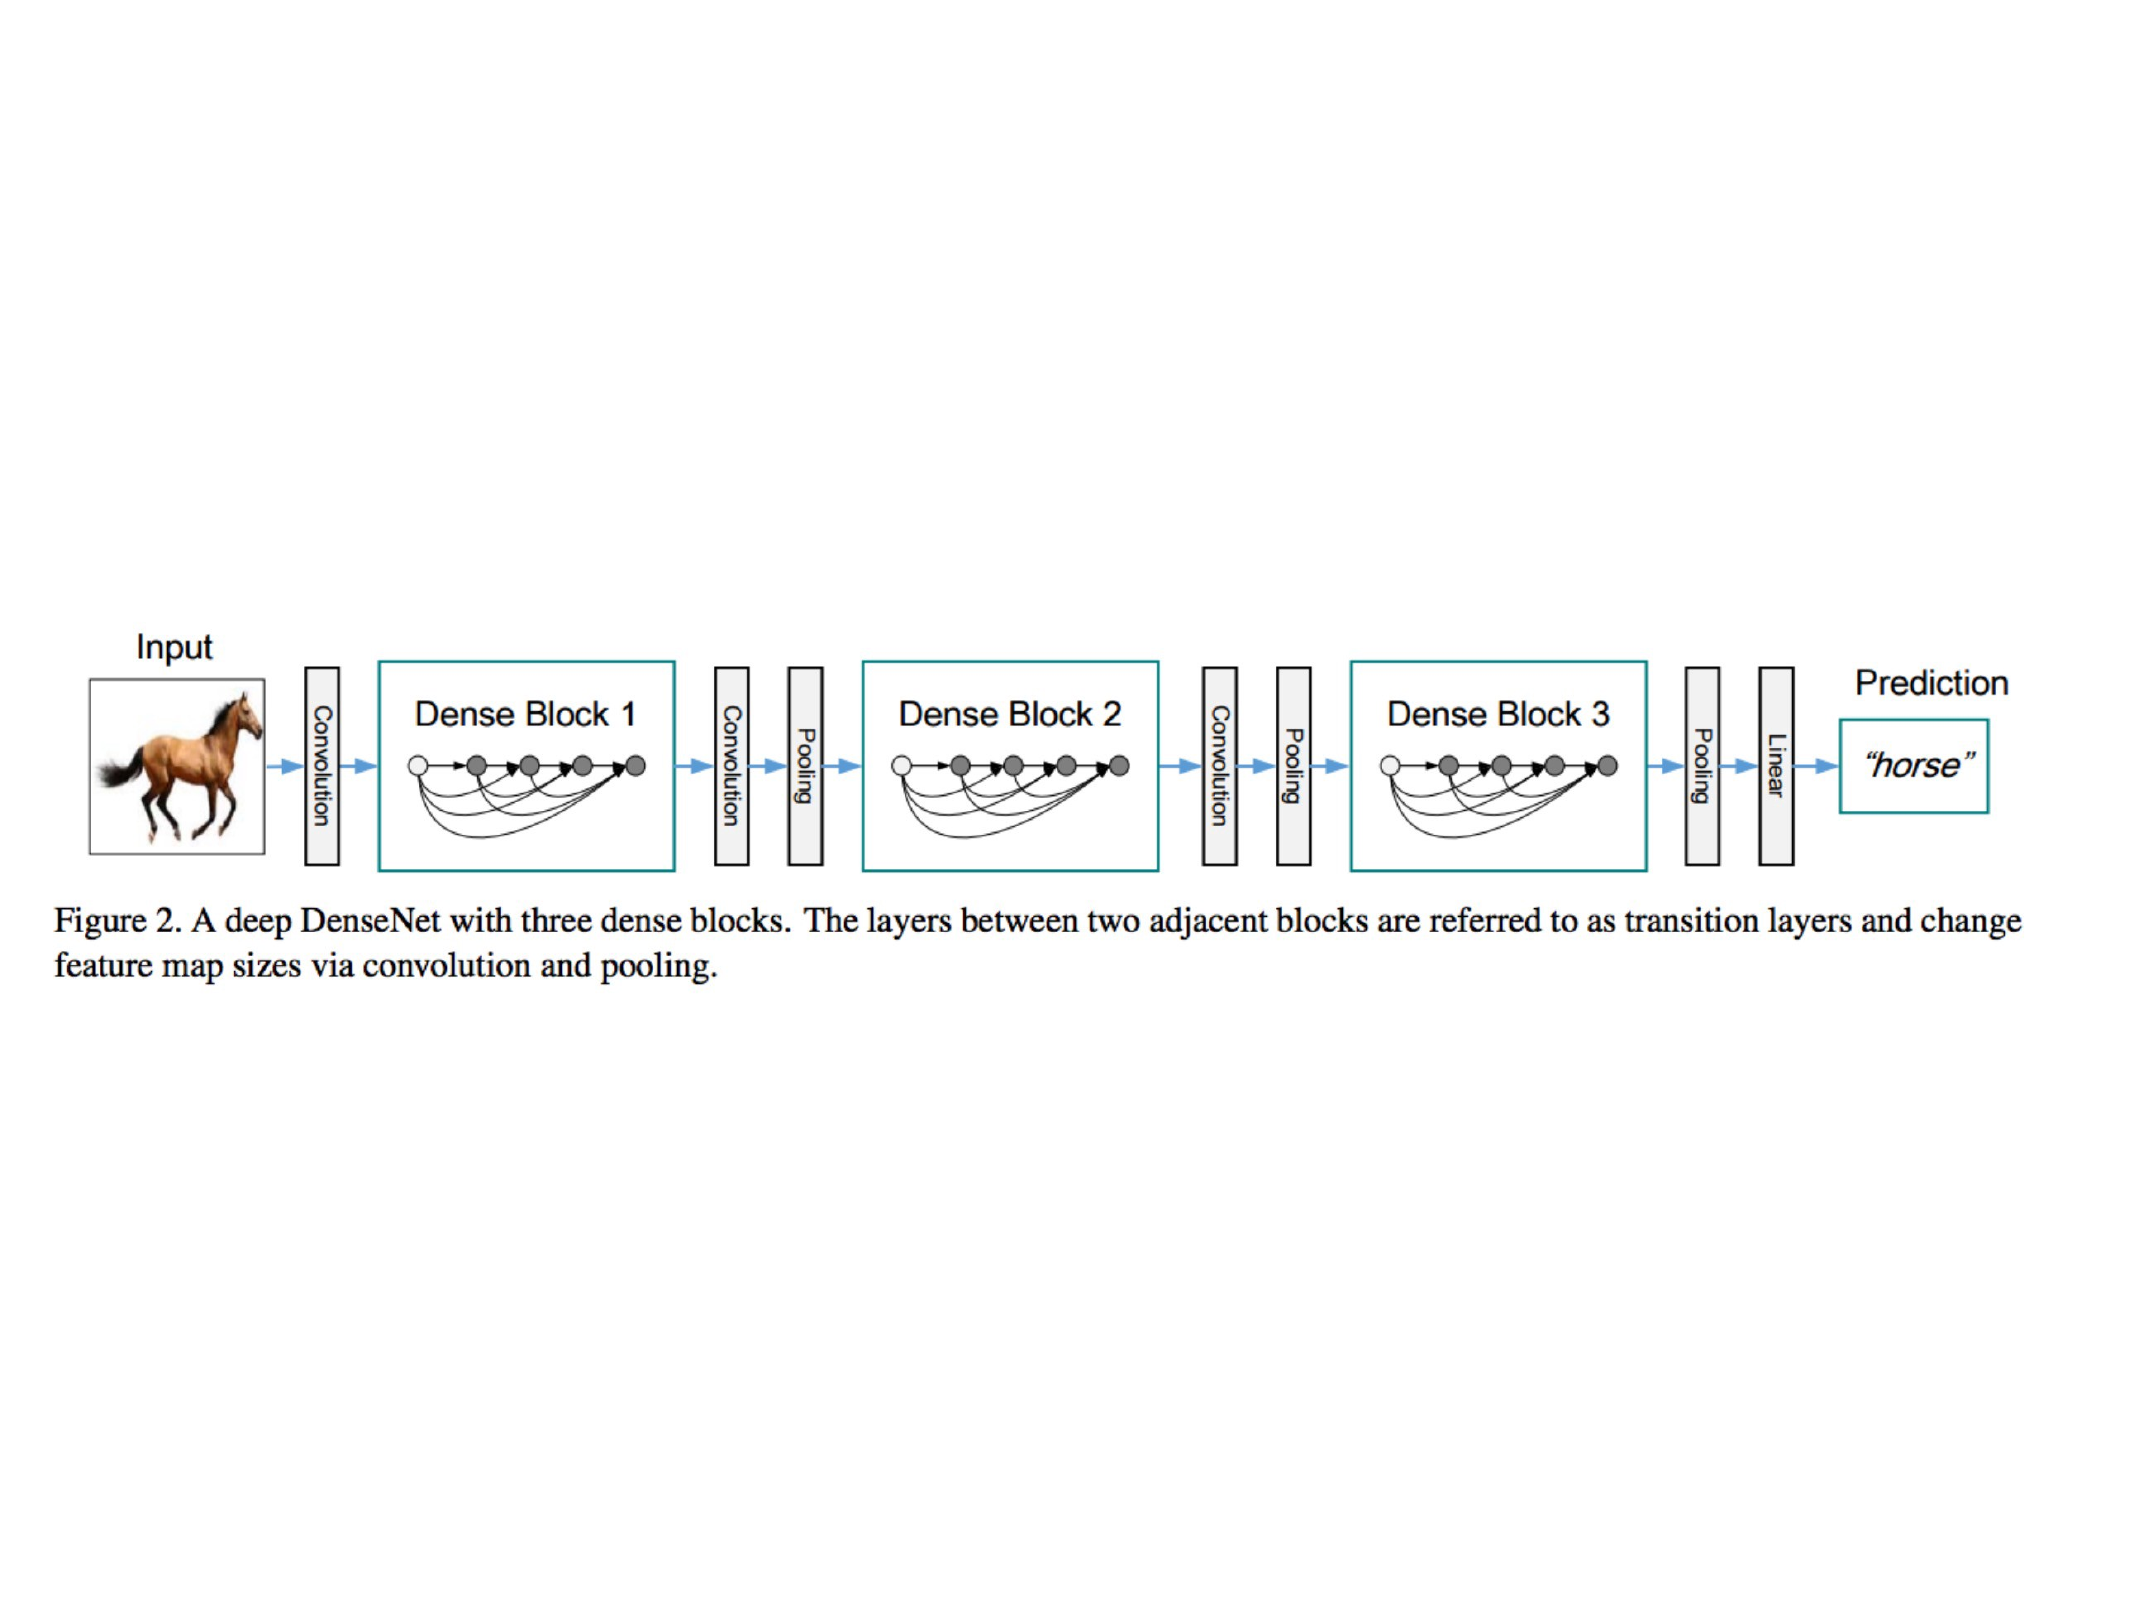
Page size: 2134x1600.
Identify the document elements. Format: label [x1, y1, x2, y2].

picture [0, 595, 2134, 1005]
